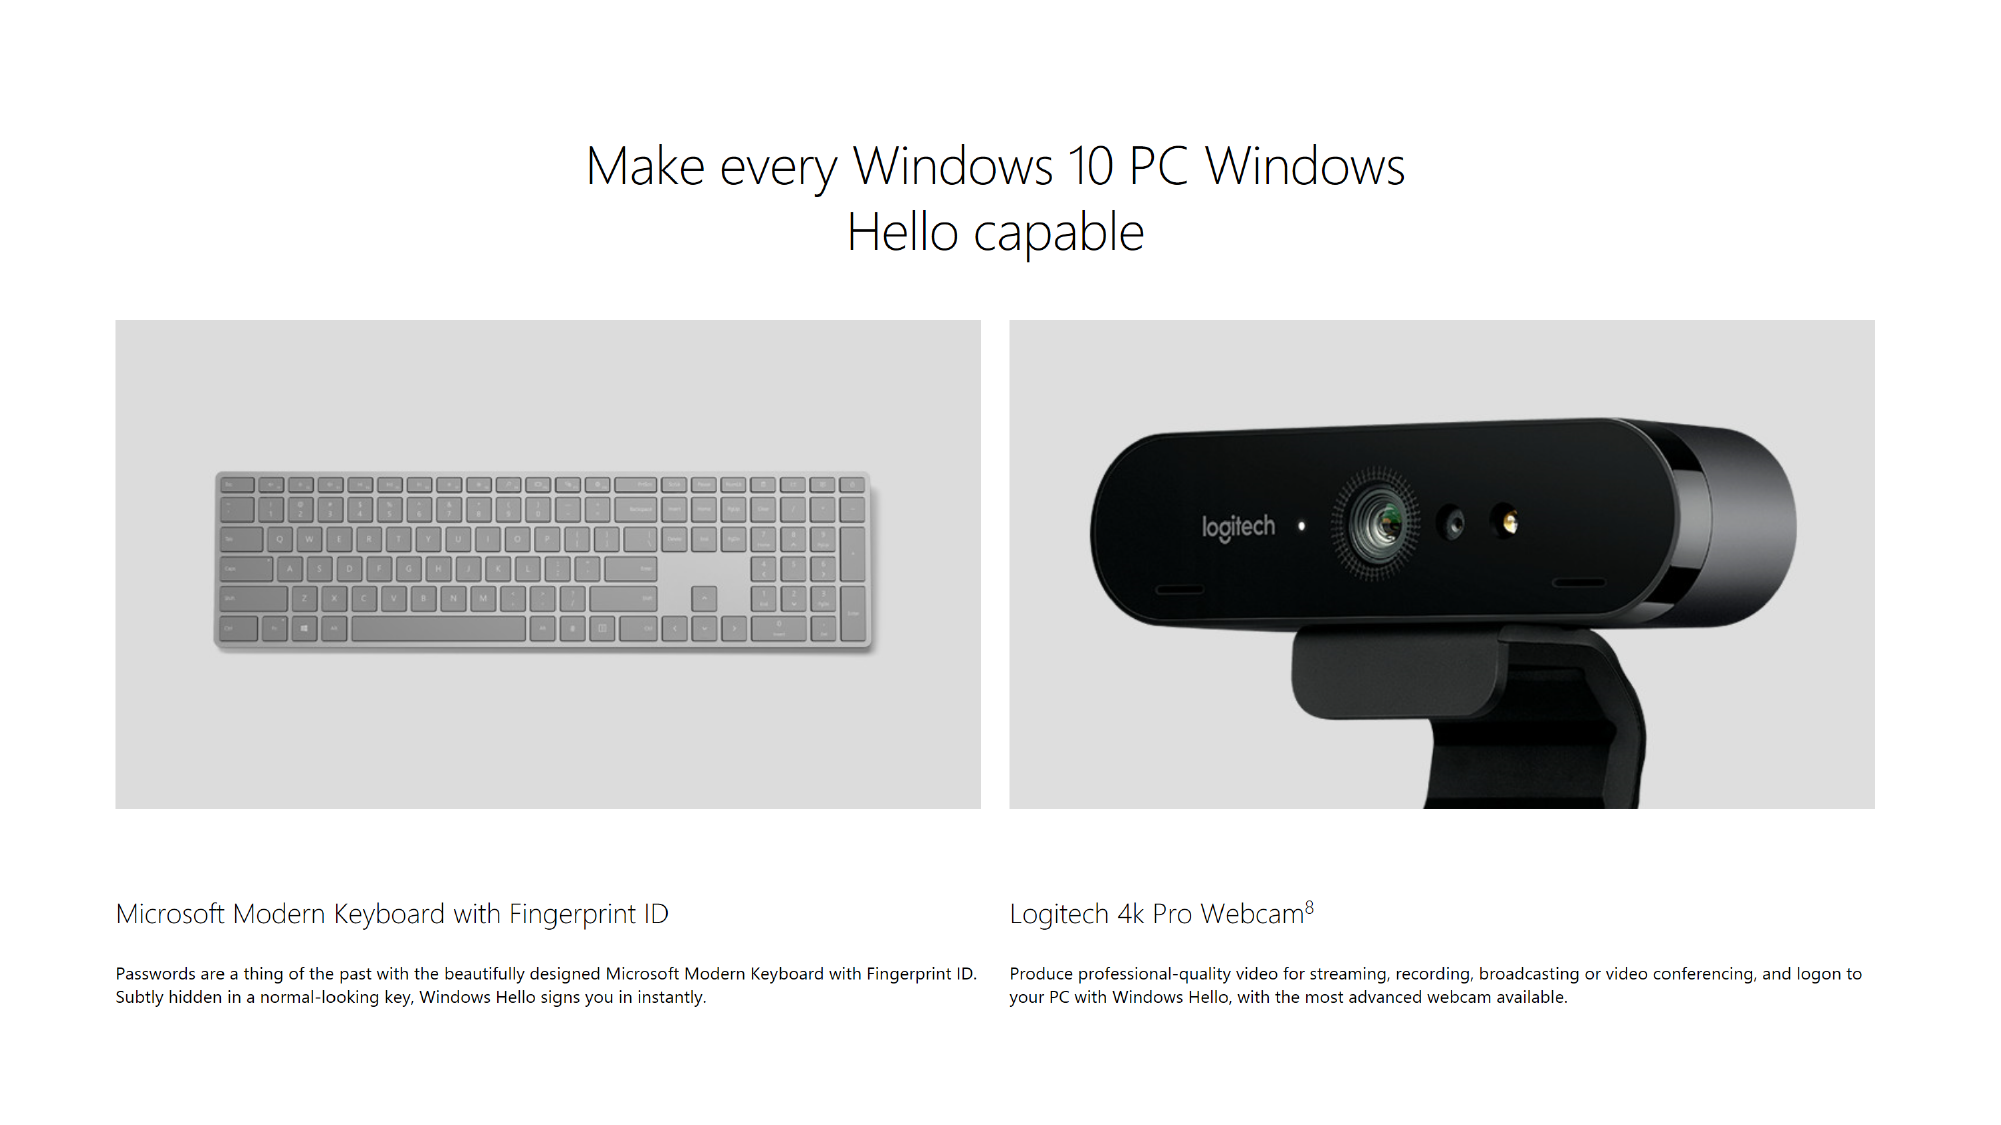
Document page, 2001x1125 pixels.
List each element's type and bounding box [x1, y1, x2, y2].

picture [0, 113, 2000, 1012]
